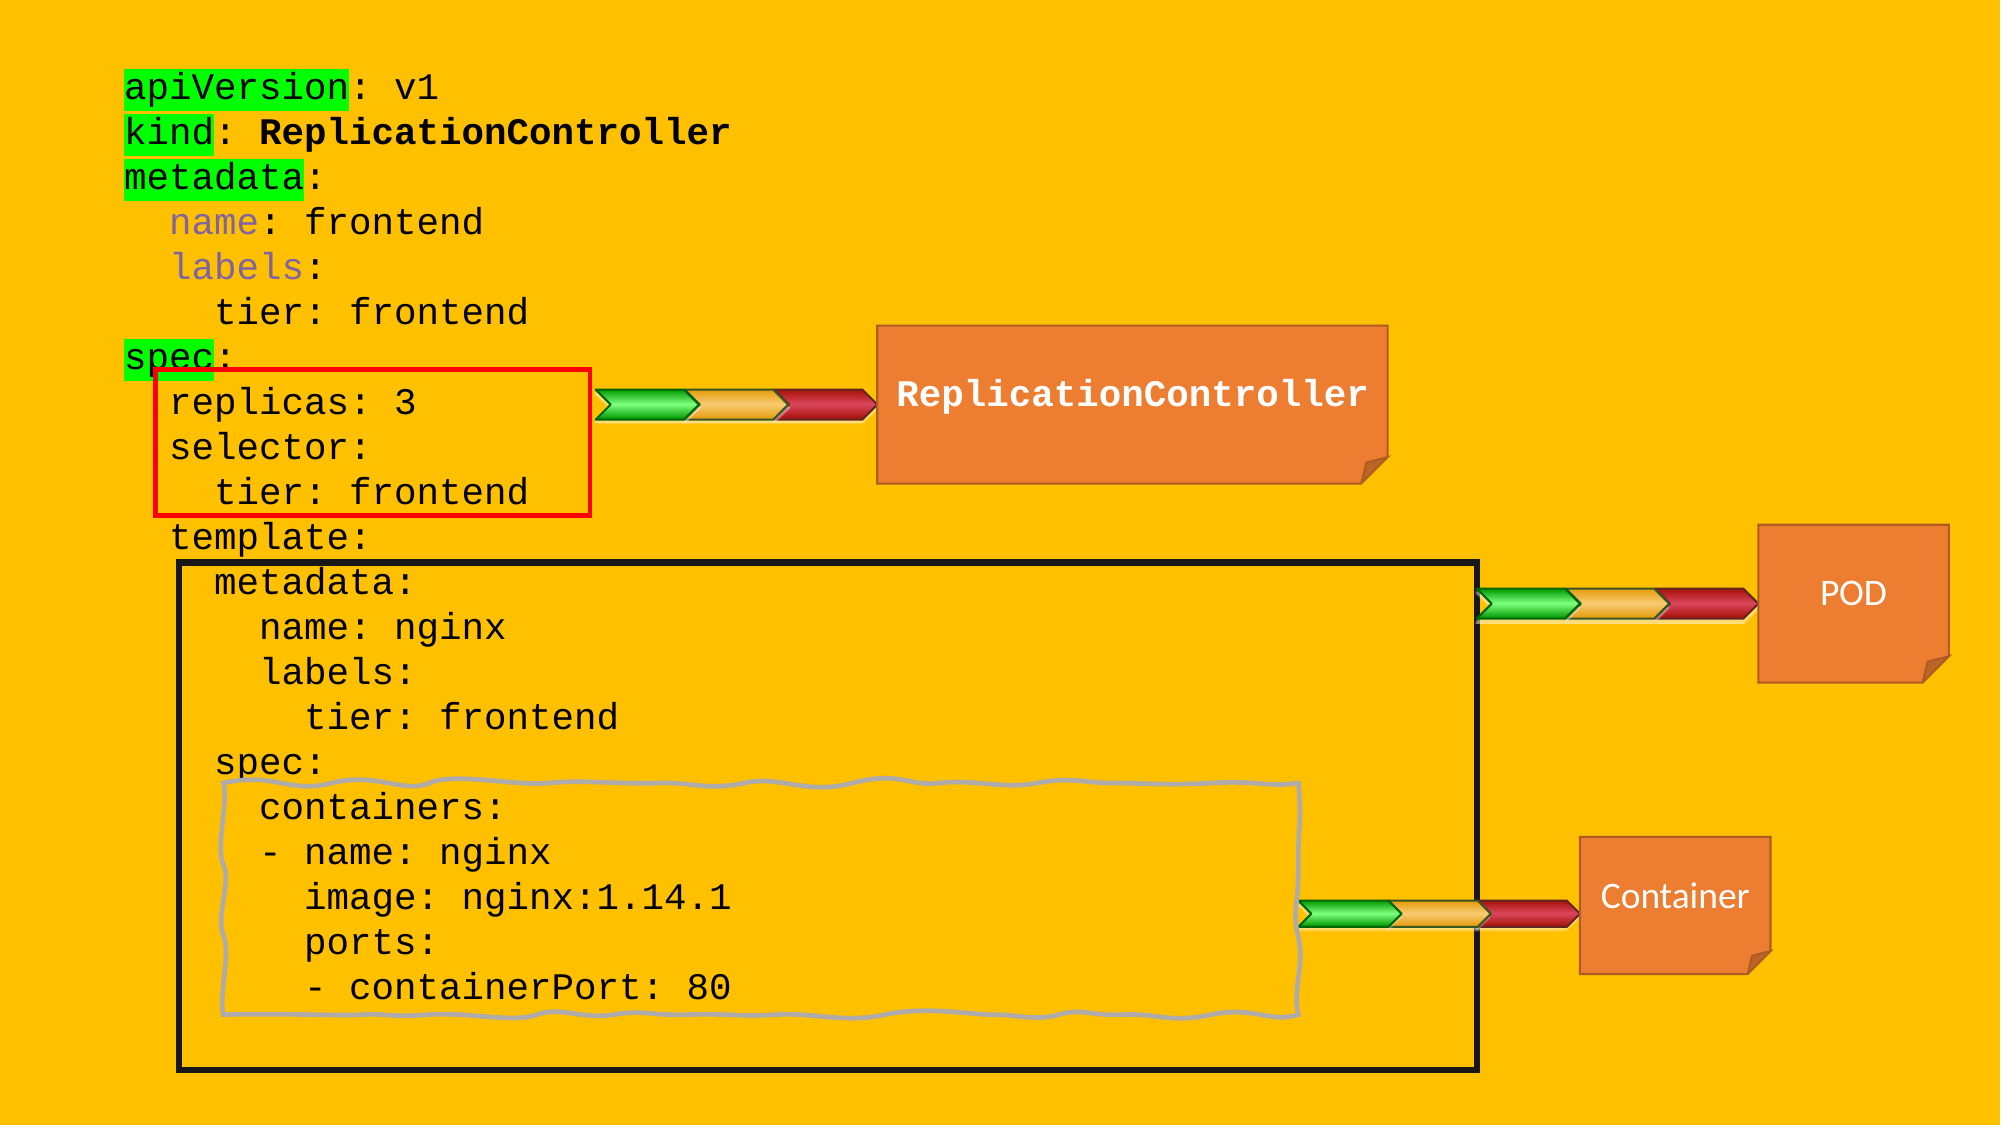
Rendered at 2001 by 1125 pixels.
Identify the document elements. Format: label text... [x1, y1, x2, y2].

text_box Container [1578, 835, 1774, 976]
text_box [178, 561, 1478, 1071]
text_box POD [1757, 523, 1953, 684]
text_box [1298, 900, 1580, 927]
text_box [595, 389, 878, 420]
text_box apiVersion: v1 kind: ReplicationController metadata: name: frontend labels: tier: frontend spec: replicas: 3 selector: tier: frontend template: metadata: name: nginx labels: tier: frontend spec: containers: - name: nginx image: nginx:1.14.1 ports: - containerPort: 80 [109, 55, 876, 1015]
text_box [219, 777, 1302, 1020]
text_box ReplicationController [876, 324, 1391, 485]
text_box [1476, 588, 1759, 619]
text_box [154, 368, 591, 517]
